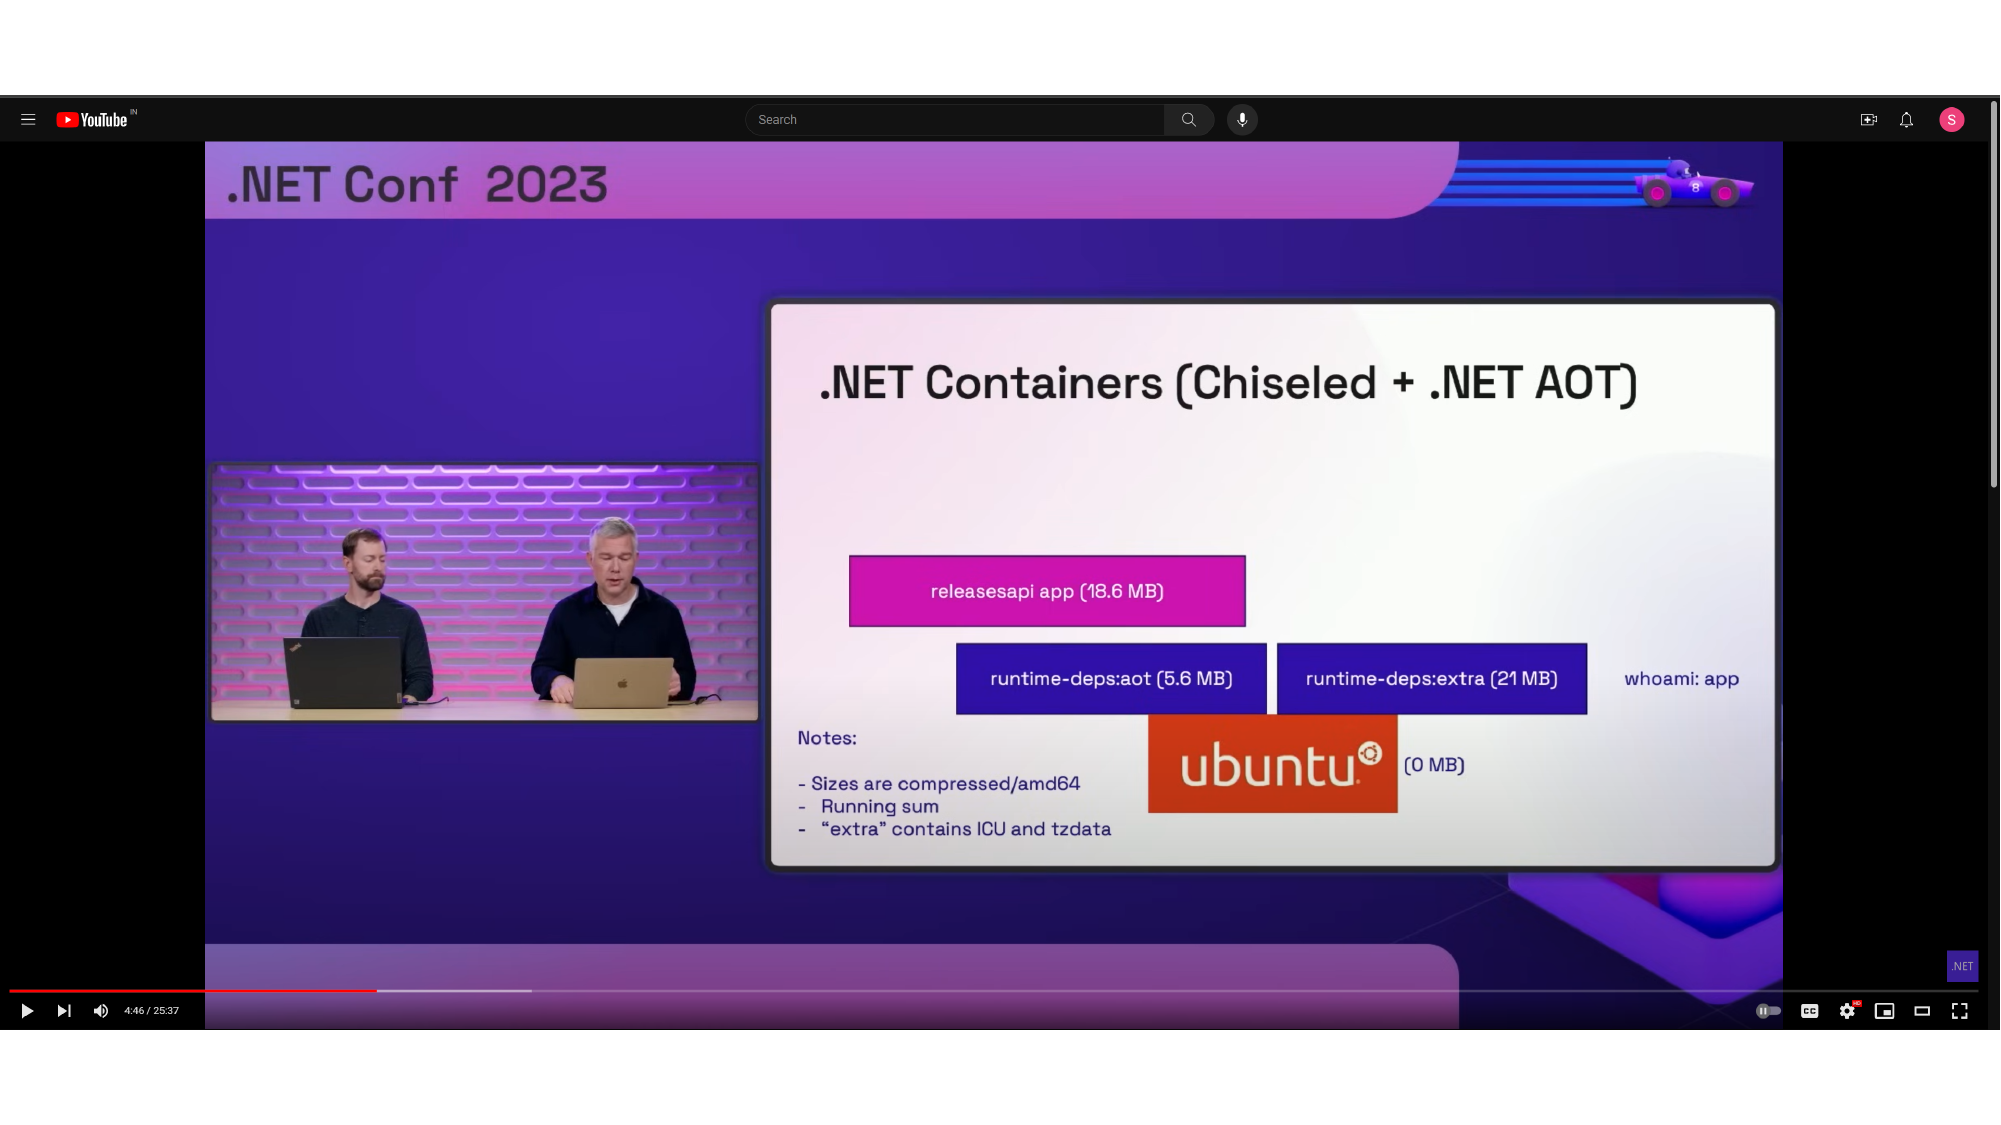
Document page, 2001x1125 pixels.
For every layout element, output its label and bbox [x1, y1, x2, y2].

picture [0, 95, 2000, 1030]
